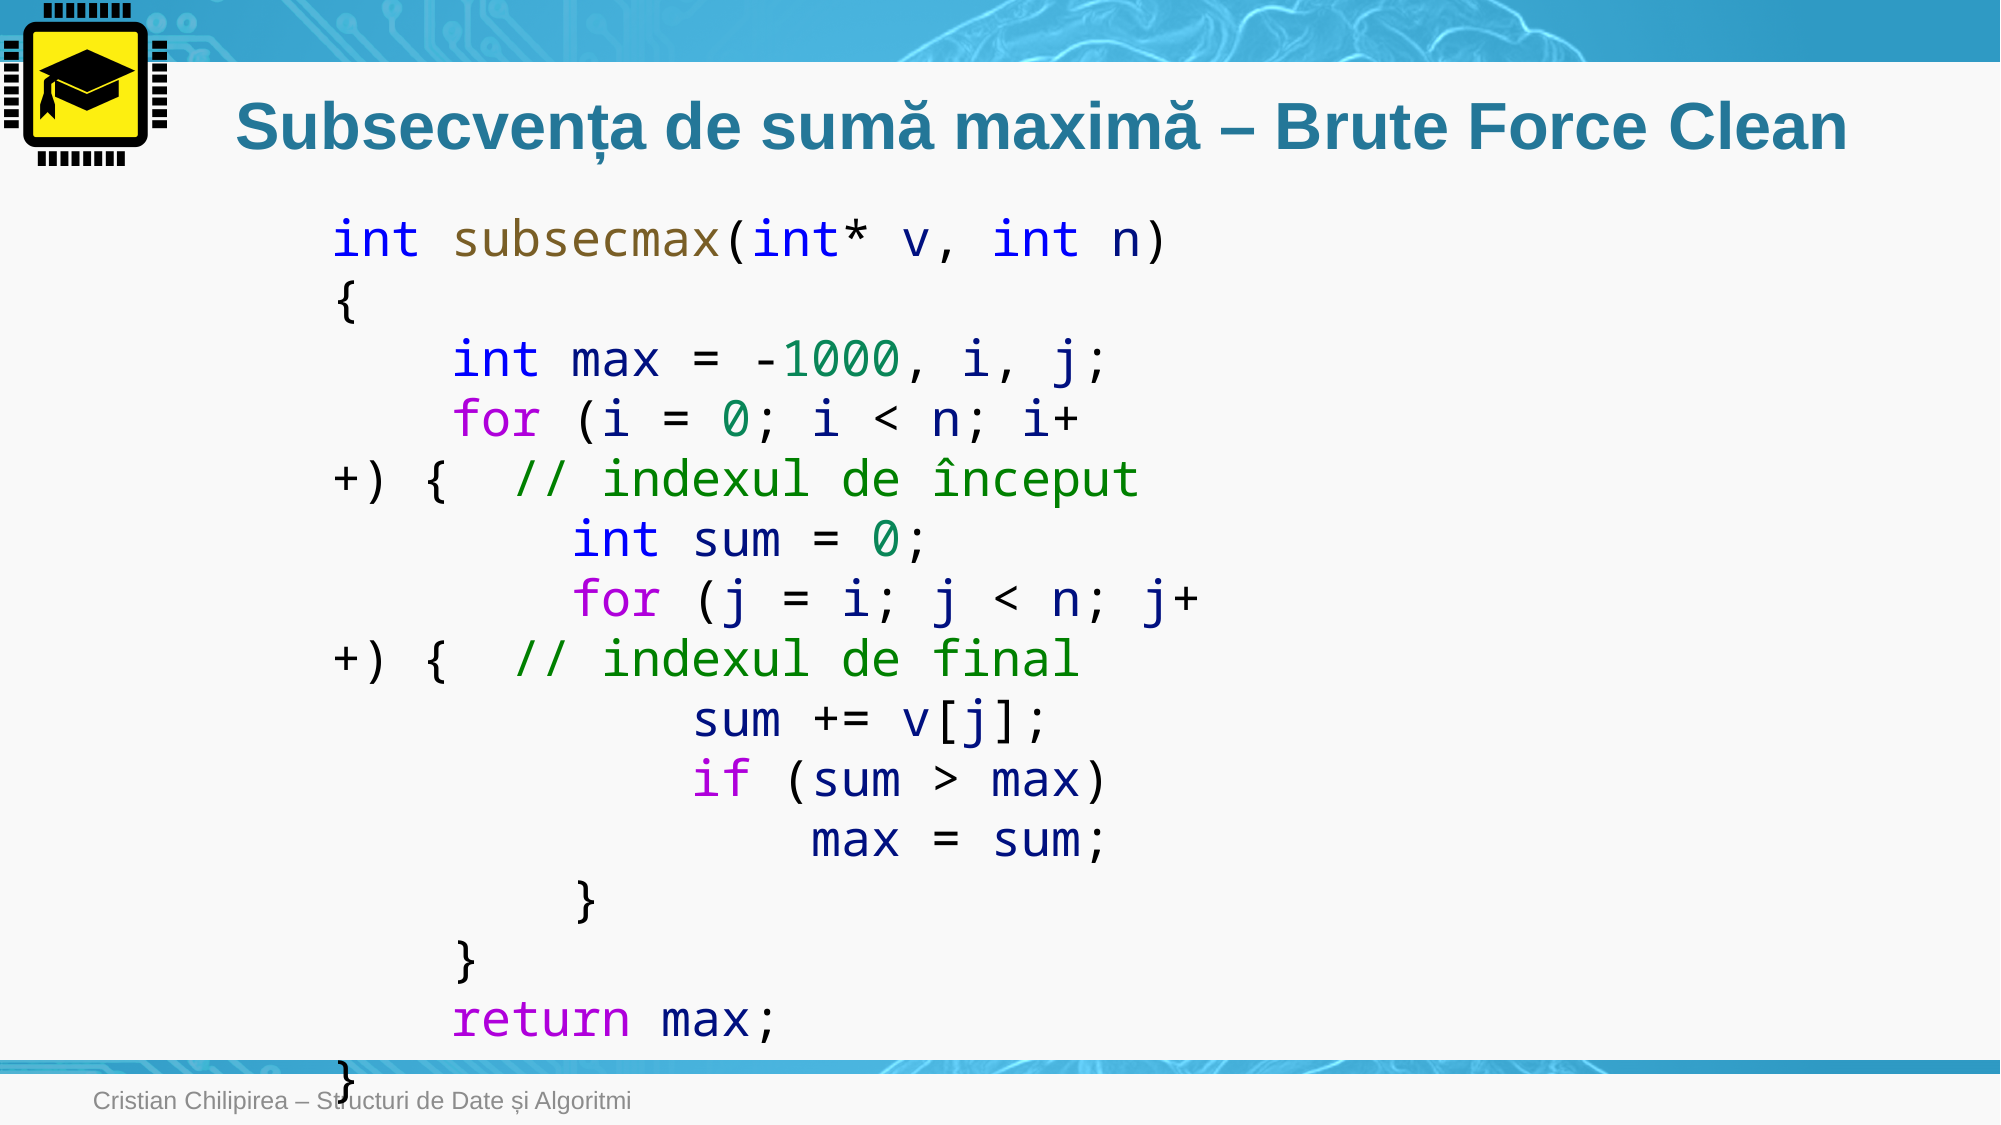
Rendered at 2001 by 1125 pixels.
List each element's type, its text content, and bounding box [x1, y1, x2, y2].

picture [0, 0, 2000, 166]
title Subsecvența de sumă maximă – Brute Force Clean [170, 76, 1915, 180]
picture [0, 1060, 316, 1074]
picture [1903, 1060, 2000, 1074]
footer Cristian Chilipirea – Structuri de Date și Algoritmi [77, 1073, 1338, 1125]
text_box int subsecmax(int* v, int n) { int max = -1000, i, j; for (i = 0; i < n; i++) { // indexul de început int sum = 0; for (j = i; j < n; j++) { // indexul de final sum += v[j]; if (sum > max) max = sum; } } return max; } [316, 198, 1903, 1114]
